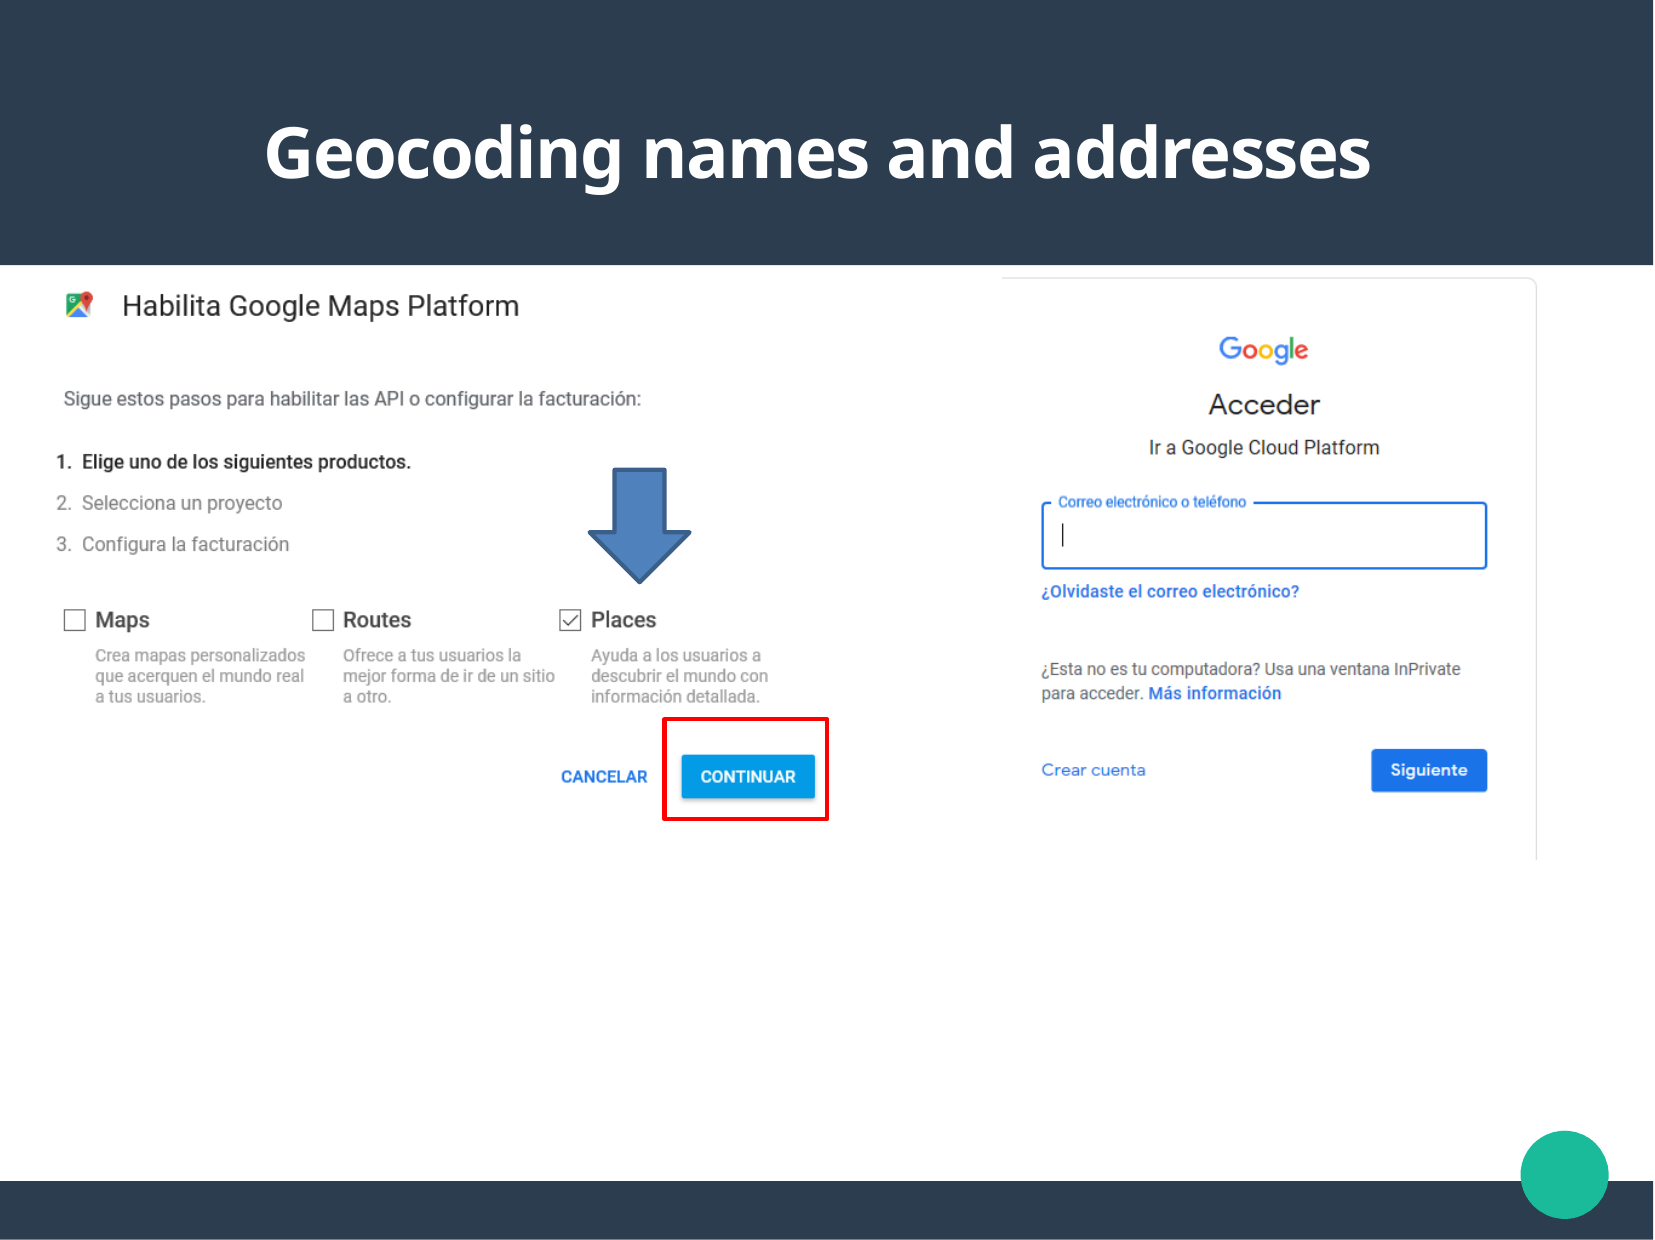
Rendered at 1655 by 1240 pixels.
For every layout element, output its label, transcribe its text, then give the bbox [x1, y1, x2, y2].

picture [26, 269, 853, 833]
picture [1001, 271, 1553, 860]
text_box Geocoding names and addresses [241, 105, 1411, 193]
